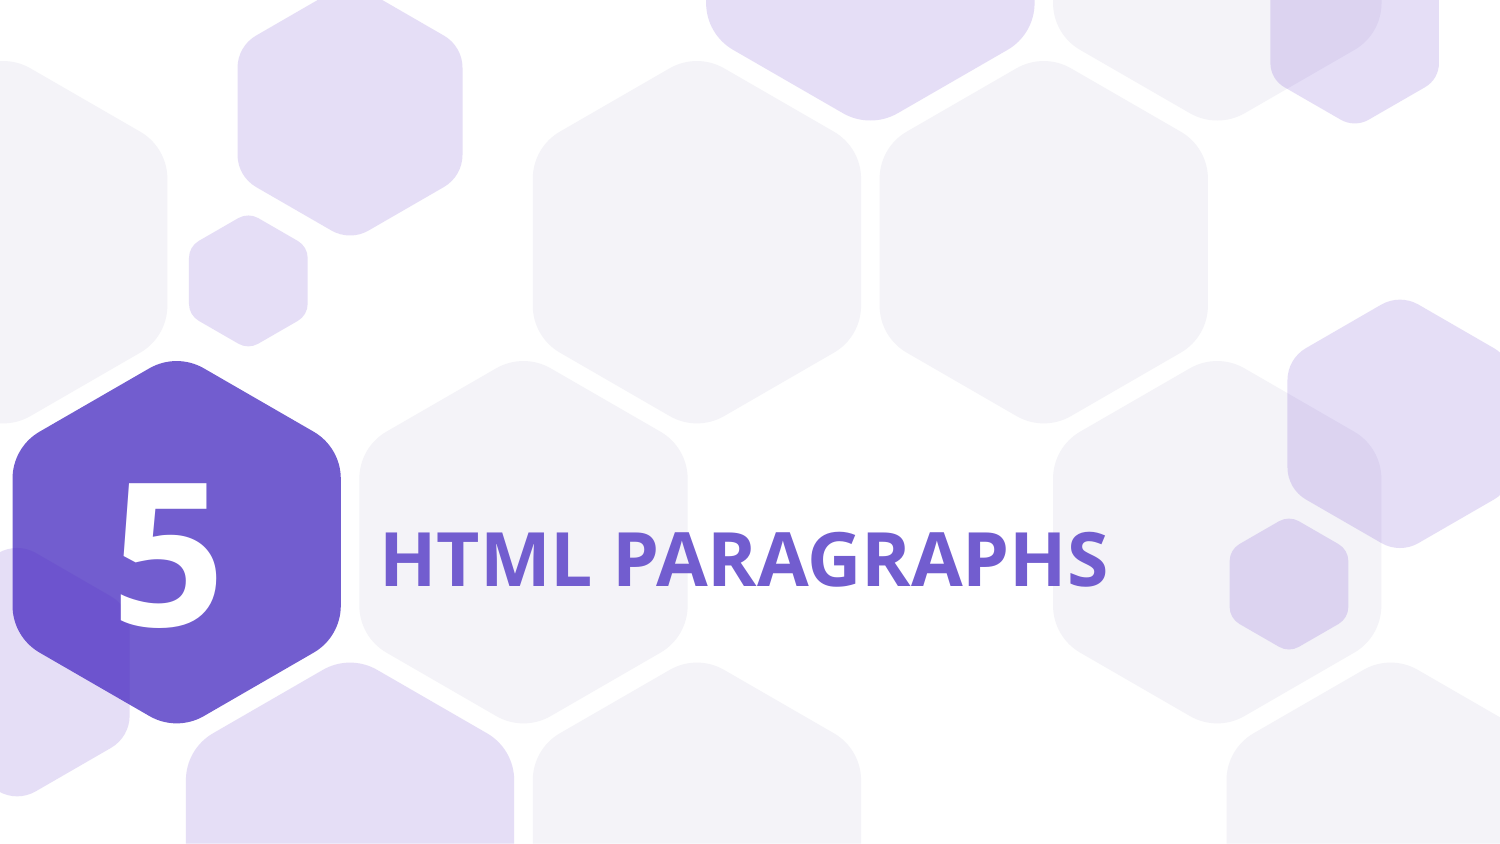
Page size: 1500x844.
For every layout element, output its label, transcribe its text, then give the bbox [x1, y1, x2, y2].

title HTML PARAGRAPHS [379, 522, 1333, 601]
text_box 5 [4, 381, 333, 743]
